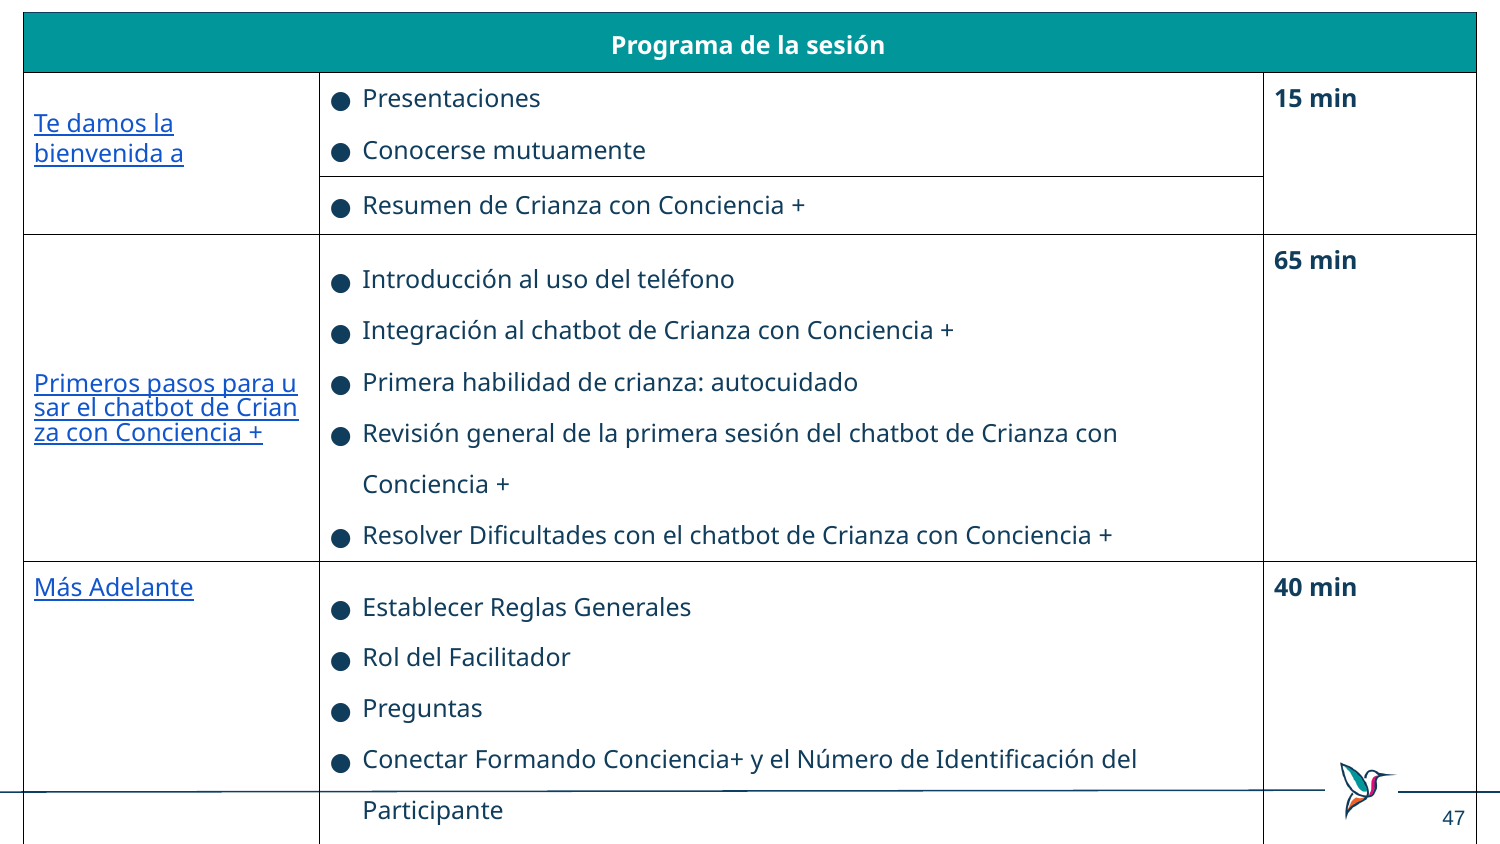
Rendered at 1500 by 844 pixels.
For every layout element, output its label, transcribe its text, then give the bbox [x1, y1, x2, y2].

table_cell Establecer Reglas Generales Rol del Facilitador Preguntas Conectar Formando Conciencia+ y el Número de Identificación del Participante Actividad de Cierre [320, 562, 1263, 844]
table_cell Resumen de Crianza con Conciencia + [320, 177, 1263, 234]
table_cell 15 min [1264, 73, 1476, 234]
table_cell Introducción al uso del teléfono Integración al chatbot de Crianza con Conciencia + Primera habilidad de crianza: autocuidado Revisión general de la primera sesión del chatbot de Crianza con Conciencia + Resolver Dificultades con el chatbot de Crianza con Conciencia + [320, 235, 1263, 561]
table_cell 65 min [1264, 235, 1476, 561]
table_cell Te damos la bienvenida a [24, 73, 319, 234]
table_cell Primeros pasos para usar el chatbot de Crianza con Conciencia + [24, 235, 319, 561]
table_cell Más Adelante [24, 562, 319, 844]
table_header Programa de la sesión [24, 13, 1476, 72]
table_cell Presentaciones Conocerse mutuamente [320, 73, 1263, 176]
table_cell 40 min [1264, 562, 1476, 844]
